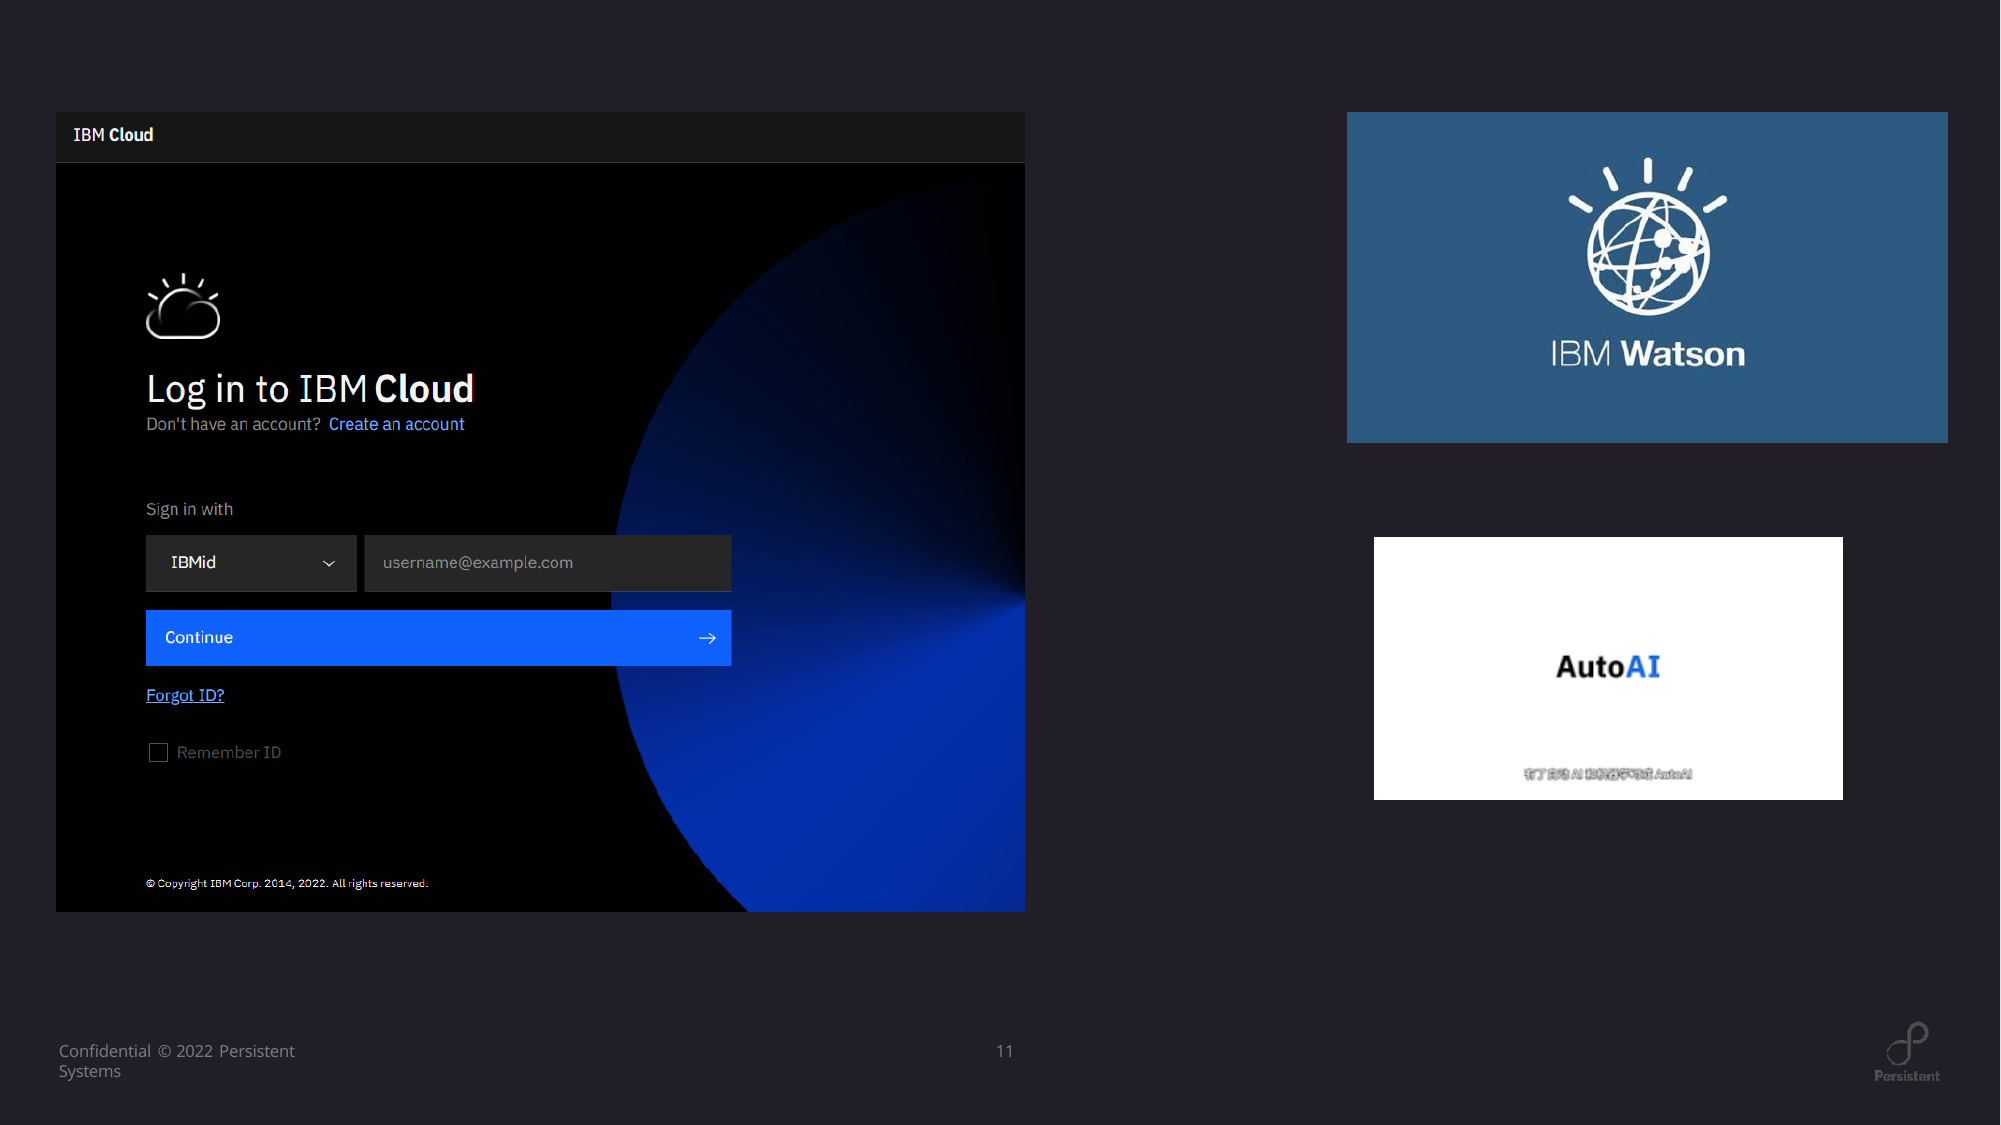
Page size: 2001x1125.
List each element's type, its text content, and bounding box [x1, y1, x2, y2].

text_box Confidential © 2022 Persistent Systems [56, 1040, 355, 1082]
picture [56, 112, 1025, 912]
picture [1875, 1021, 1940, 1082]
slide_number 11 [989, 1040, 1025, 1125]
picture [1374, 537, 1843, 801]
picture [1347, 112, 1948, 443]
